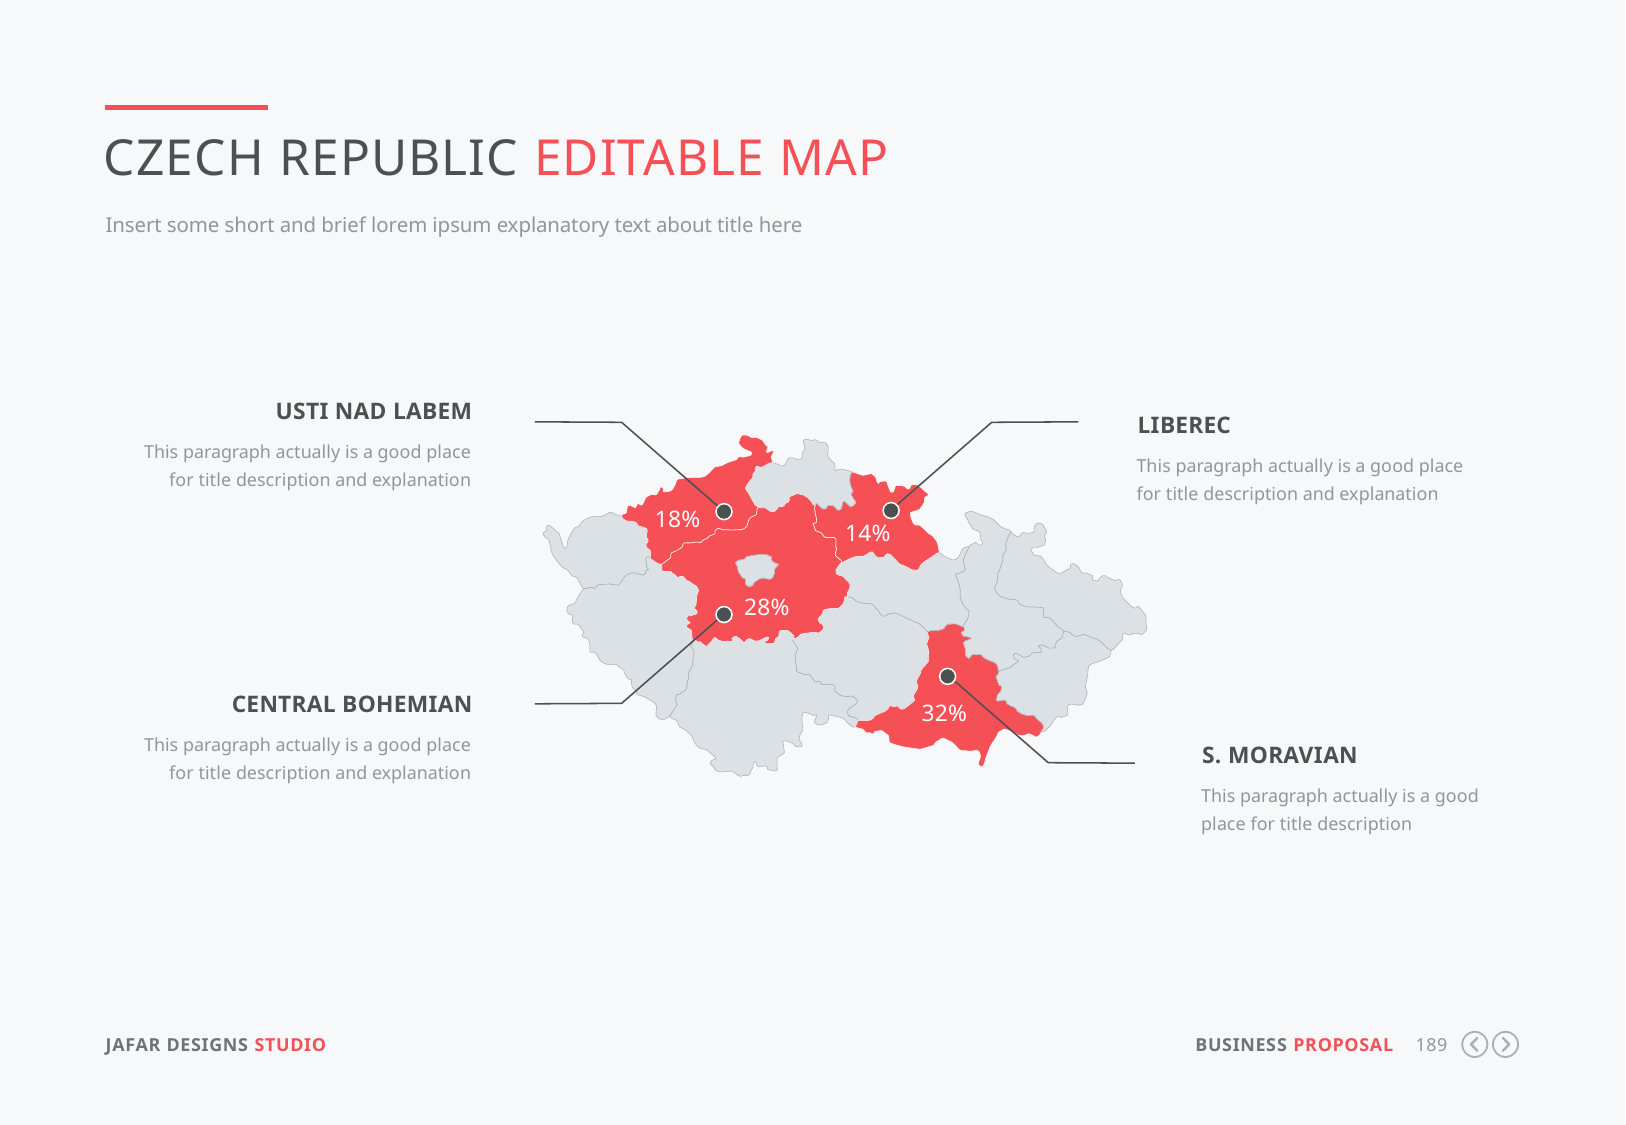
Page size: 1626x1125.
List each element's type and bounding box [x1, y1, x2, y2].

text_box [534, 411, 1484, 777]
list [105, 209, 1519, 241]
list [103, 125, 1518, 188]
text_box [1201, 741, 1484, 836]
text_box [142, 690, 473, 785]
text_box [143, 397, 473, 491]
